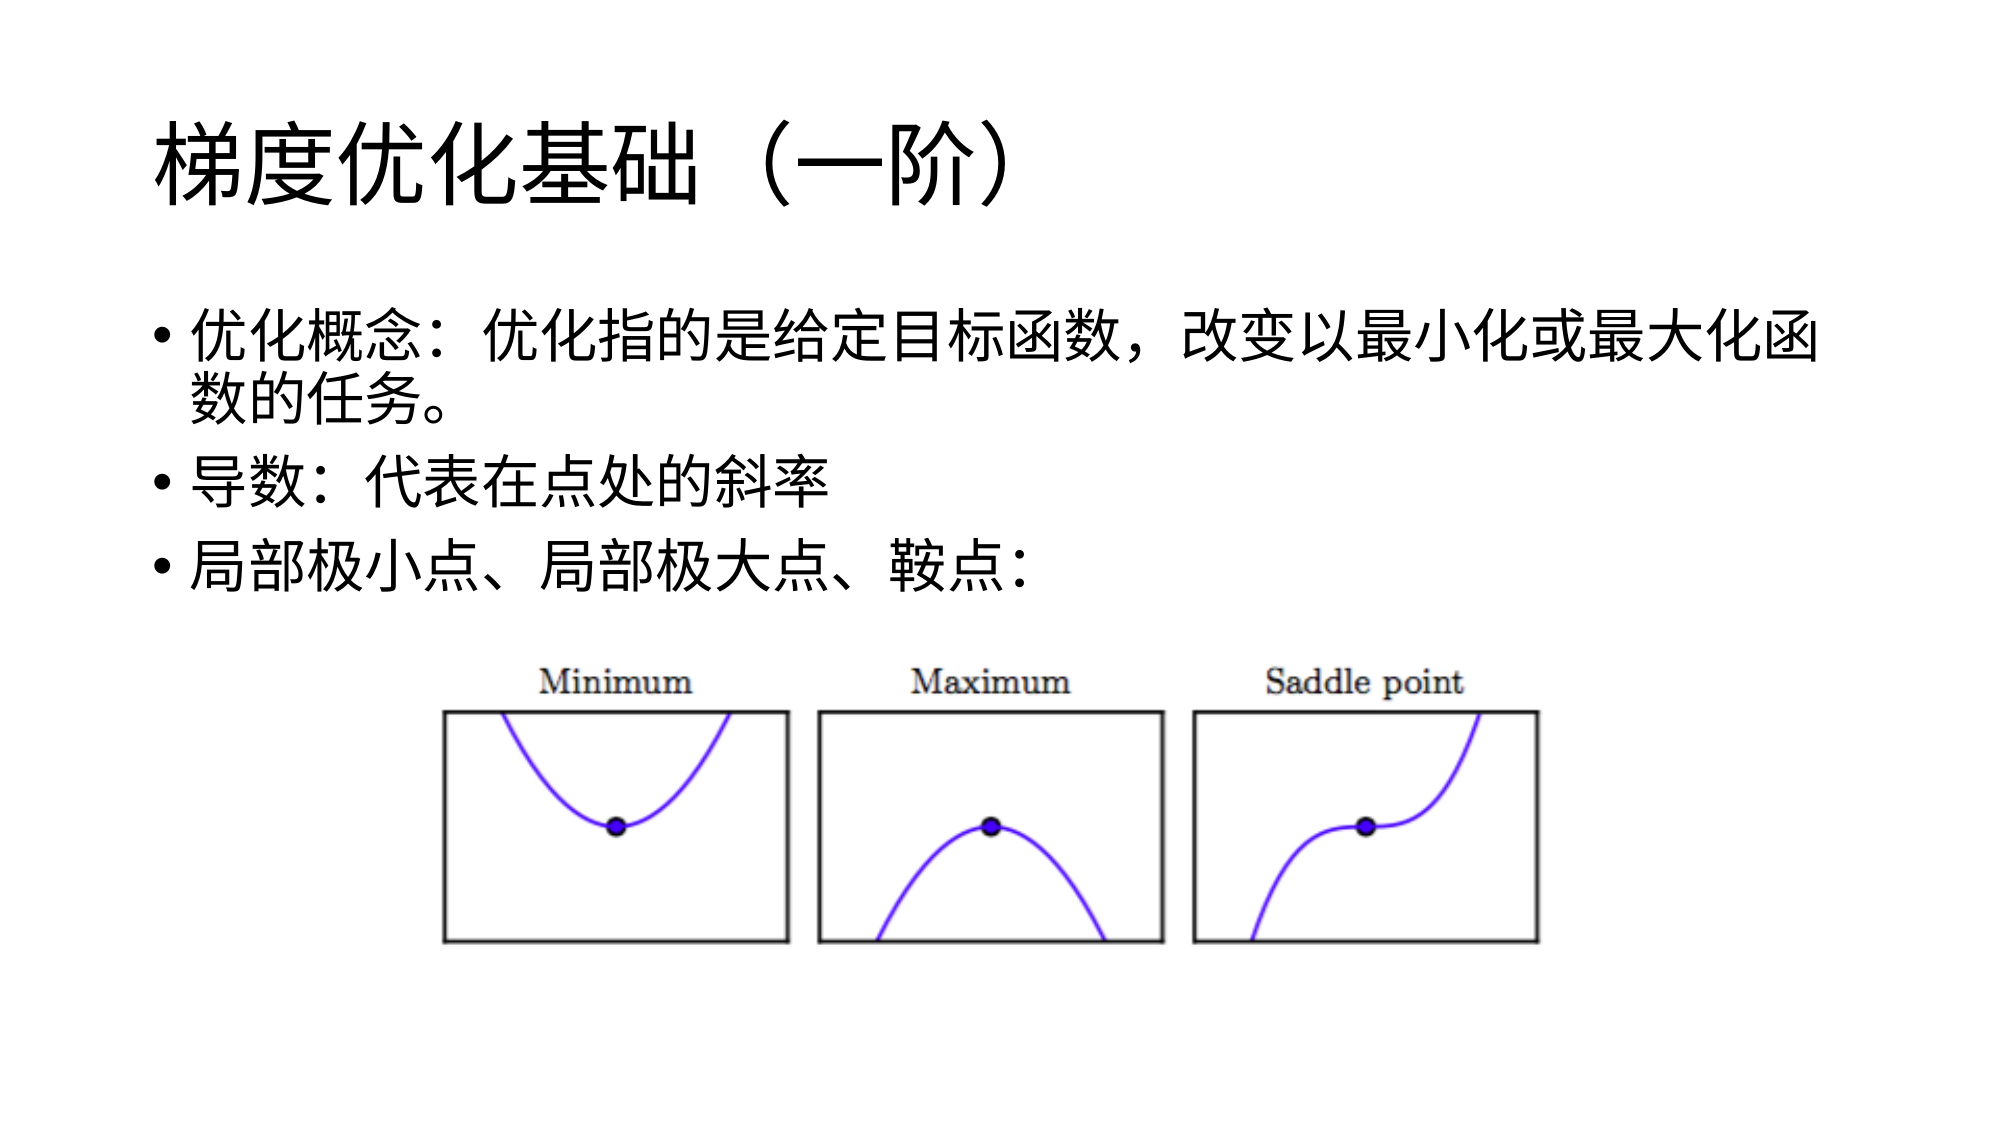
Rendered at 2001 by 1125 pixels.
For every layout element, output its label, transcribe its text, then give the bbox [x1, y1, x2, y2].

picture [403, 627, 1597, 1014]
title 梯度优化基础（一阶） [137, 59, 1863, 278]
